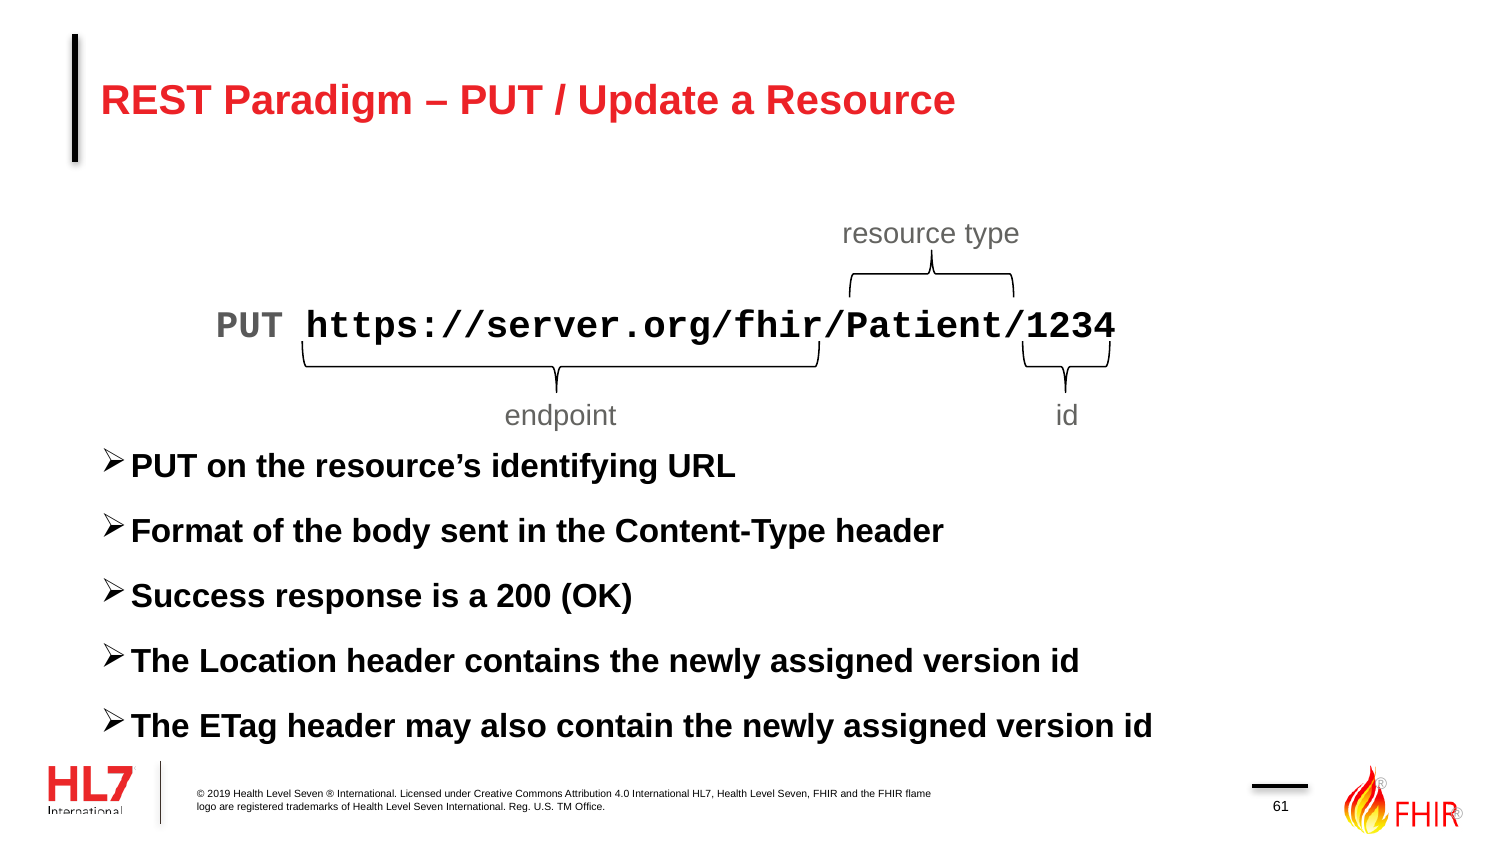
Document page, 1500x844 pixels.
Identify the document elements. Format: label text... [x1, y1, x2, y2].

text_box [849, 257, 1014, 298]
text_box id [1041, 388, 1102, 439]
slide_number 61 [1258, 786, 1304, 814]
picture [1339, 760, 1463, 837]
text_box [1022, 341, 1110, 388]
text_box [302, 341, 820, 388]
text_box resource type [827, 206, 1036, 257]
text_box PUT on the resource’s identifying URL Format of the body sent in the Content-Type header Success response is a 200 (OK) The Location header contains the newly assigned version id The ETag header may also contain the newly assigned version id [100, 444, 1451, 609]
text_box endpoint [489, 388, 632, 439]
title REST Paradigm – PUT / Update a Resource [100, 33, 1451, 163]
list PUT https://server.org/fhir/Patient/1234 [215, 300, 1128, 354]
footer © 2019 Health Level Seven ® International. Licensed under Creative Commons Attribution 4.0 International HL7, Health Level Seven, FHIR and the FHIR flame logo are registered trademarks of Health Level Seven International. Reg. U.S. TM Office. [196, 786, 941, 813]
